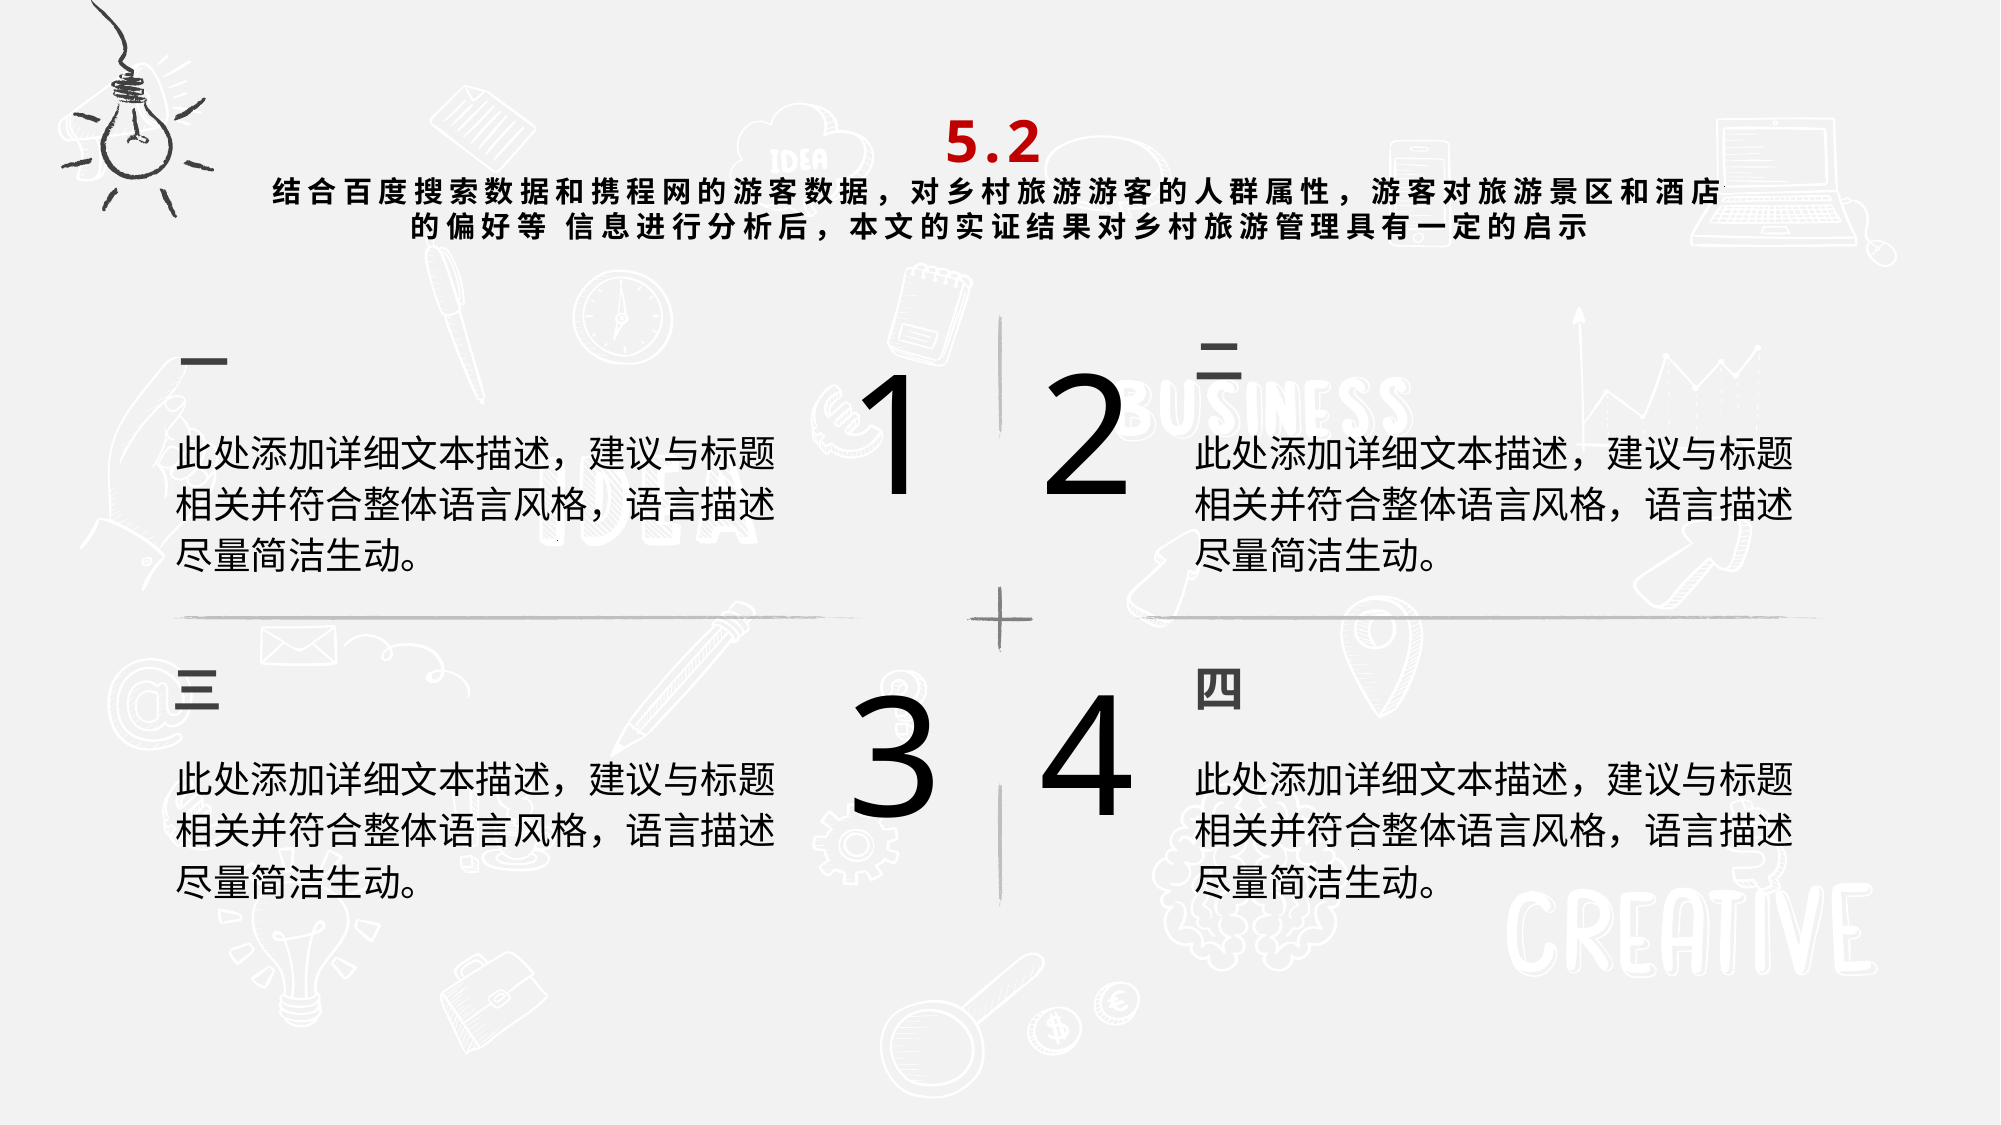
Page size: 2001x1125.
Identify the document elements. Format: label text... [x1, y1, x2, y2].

text_box 5.2 结合百度搜索数据和携程网的游客数据，对乡村旅游游客的人群属性，游客对旅游景区和酒店的偏好等 信息进行分析后，本文的实证结果对乡村旅游管理具有一定的启示 [248, 96, 1752, 251]
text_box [1179, 641, 1837, 909]
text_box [1179, 313, 1837, 583]
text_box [173, 315, 1827, 908]
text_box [157, 642, 819, 909]
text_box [160, 316, 819, 583]
